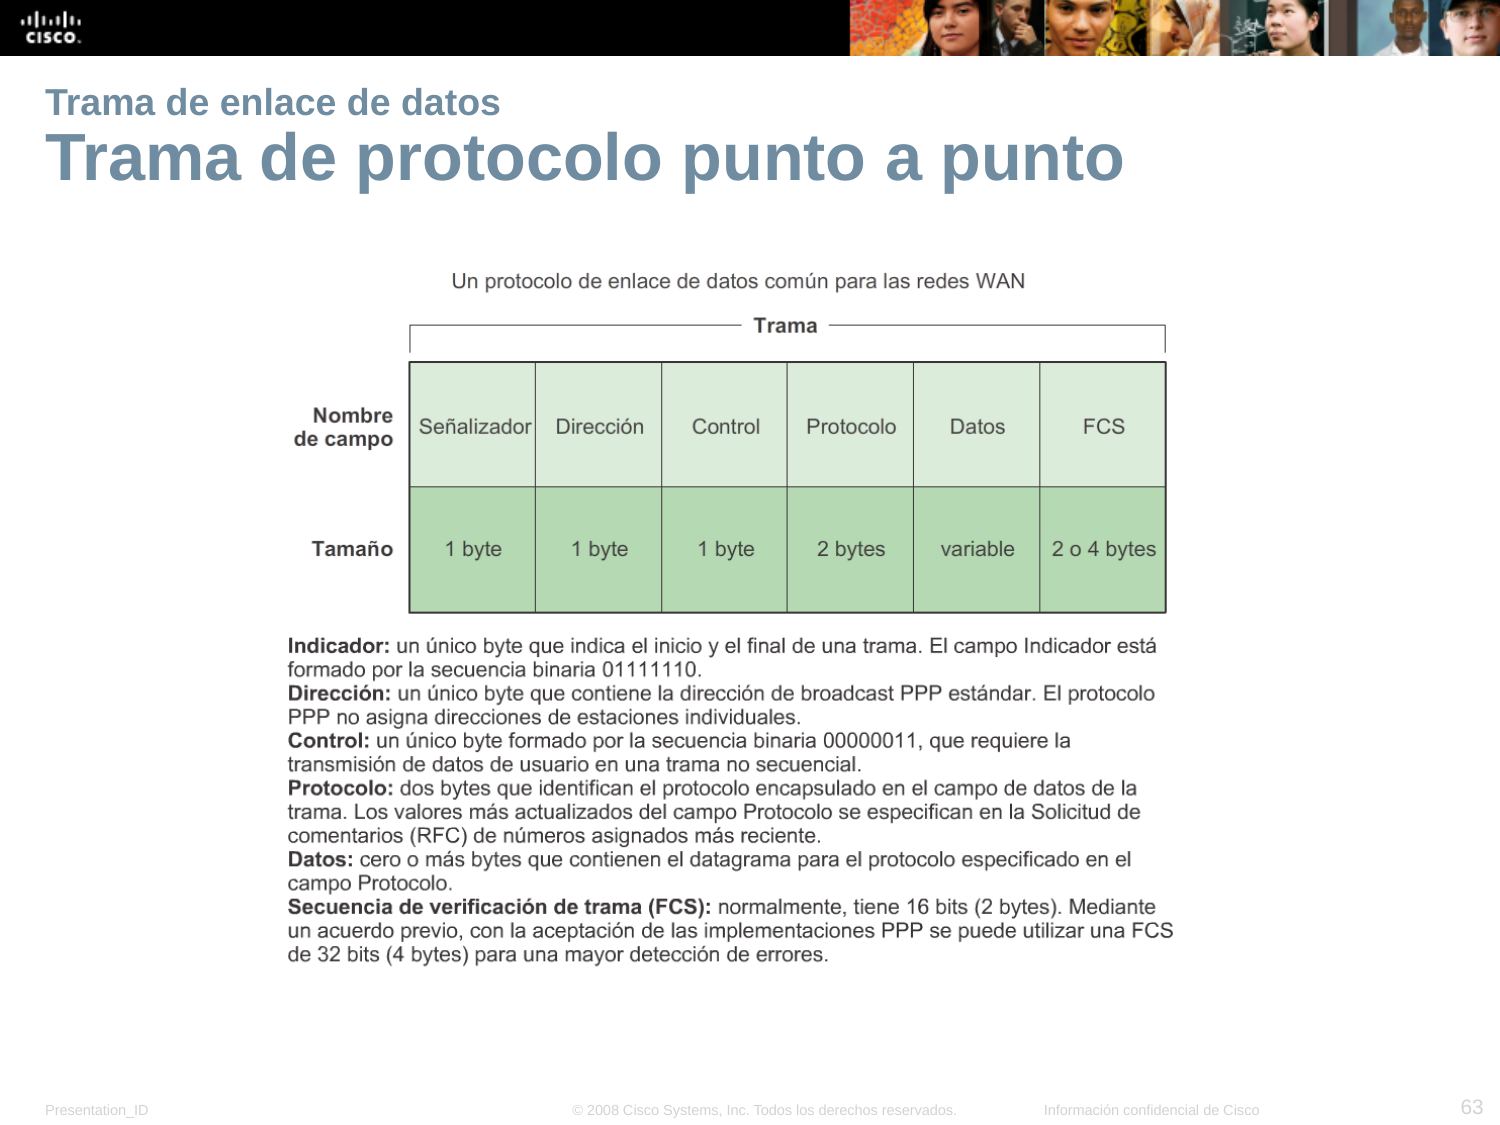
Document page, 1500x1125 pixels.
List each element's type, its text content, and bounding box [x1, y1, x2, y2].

picture [0, 0, 1500, 56]
picture [274, 265, 1194, 1025]
title Trama de enlace de datos Trama de protocolo punto a punto [31, 64, 1471, 203]
